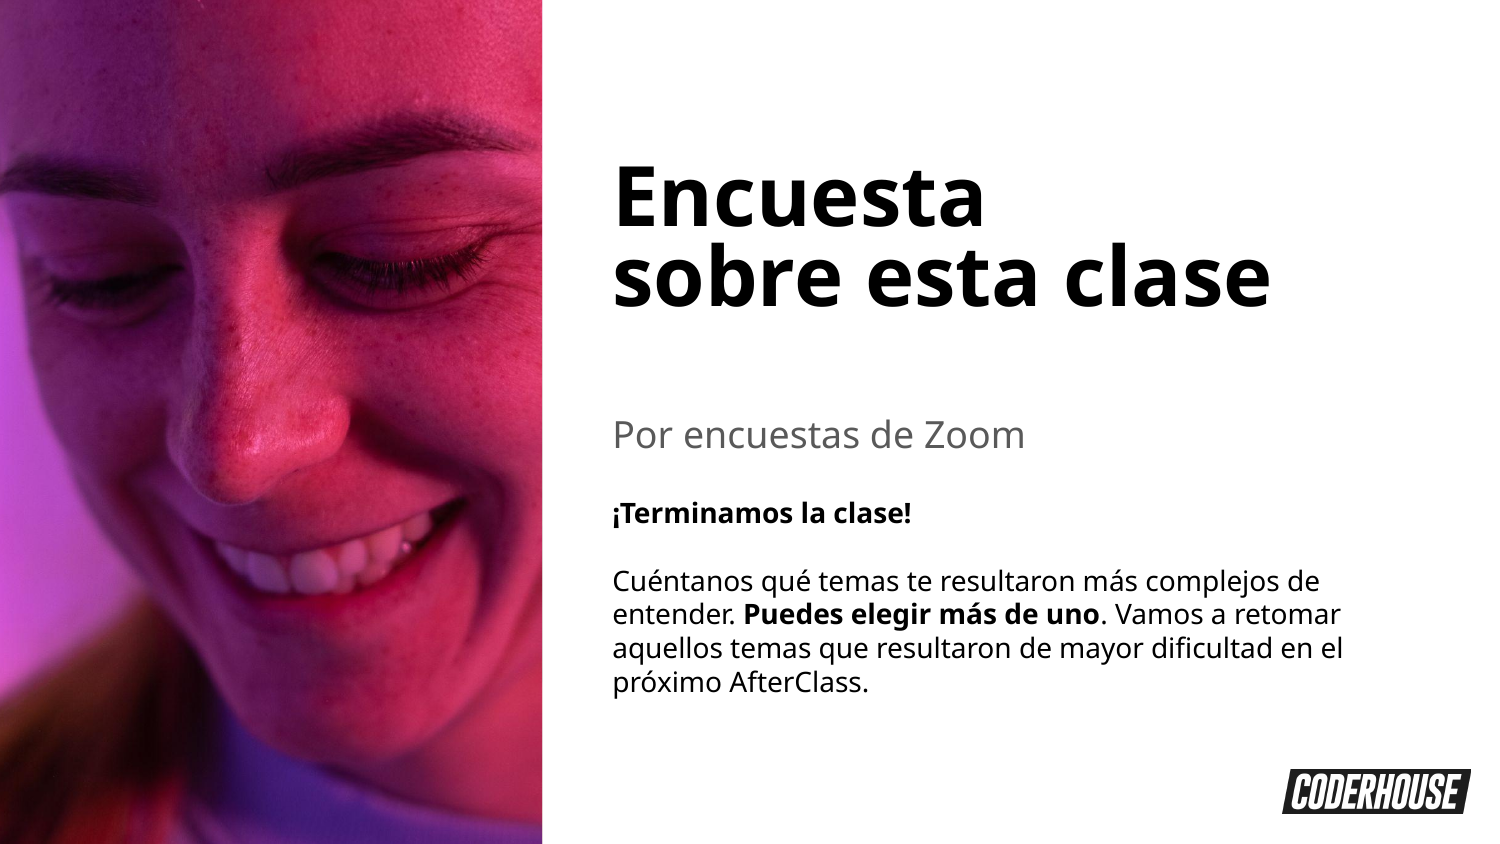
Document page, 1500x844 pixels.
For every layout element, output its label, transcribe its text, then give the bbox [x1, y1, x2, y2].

text_box Por encuestas de Zoom ¡Terminamos la clase! Cuéntanos qué temas te resultaron más complejos de entender. Puedes elegir más de uno. Vamos a retomar aquellos temas que resultaron de mayor dificultad en el próximo AfterClass. [597, 395, 1416, 713]
picture [1281, 769, 1471, 814]
picture [0, 0, 543, 844]
text_box Encuesta sobre esta clase [597, 147, 1416, 338]
